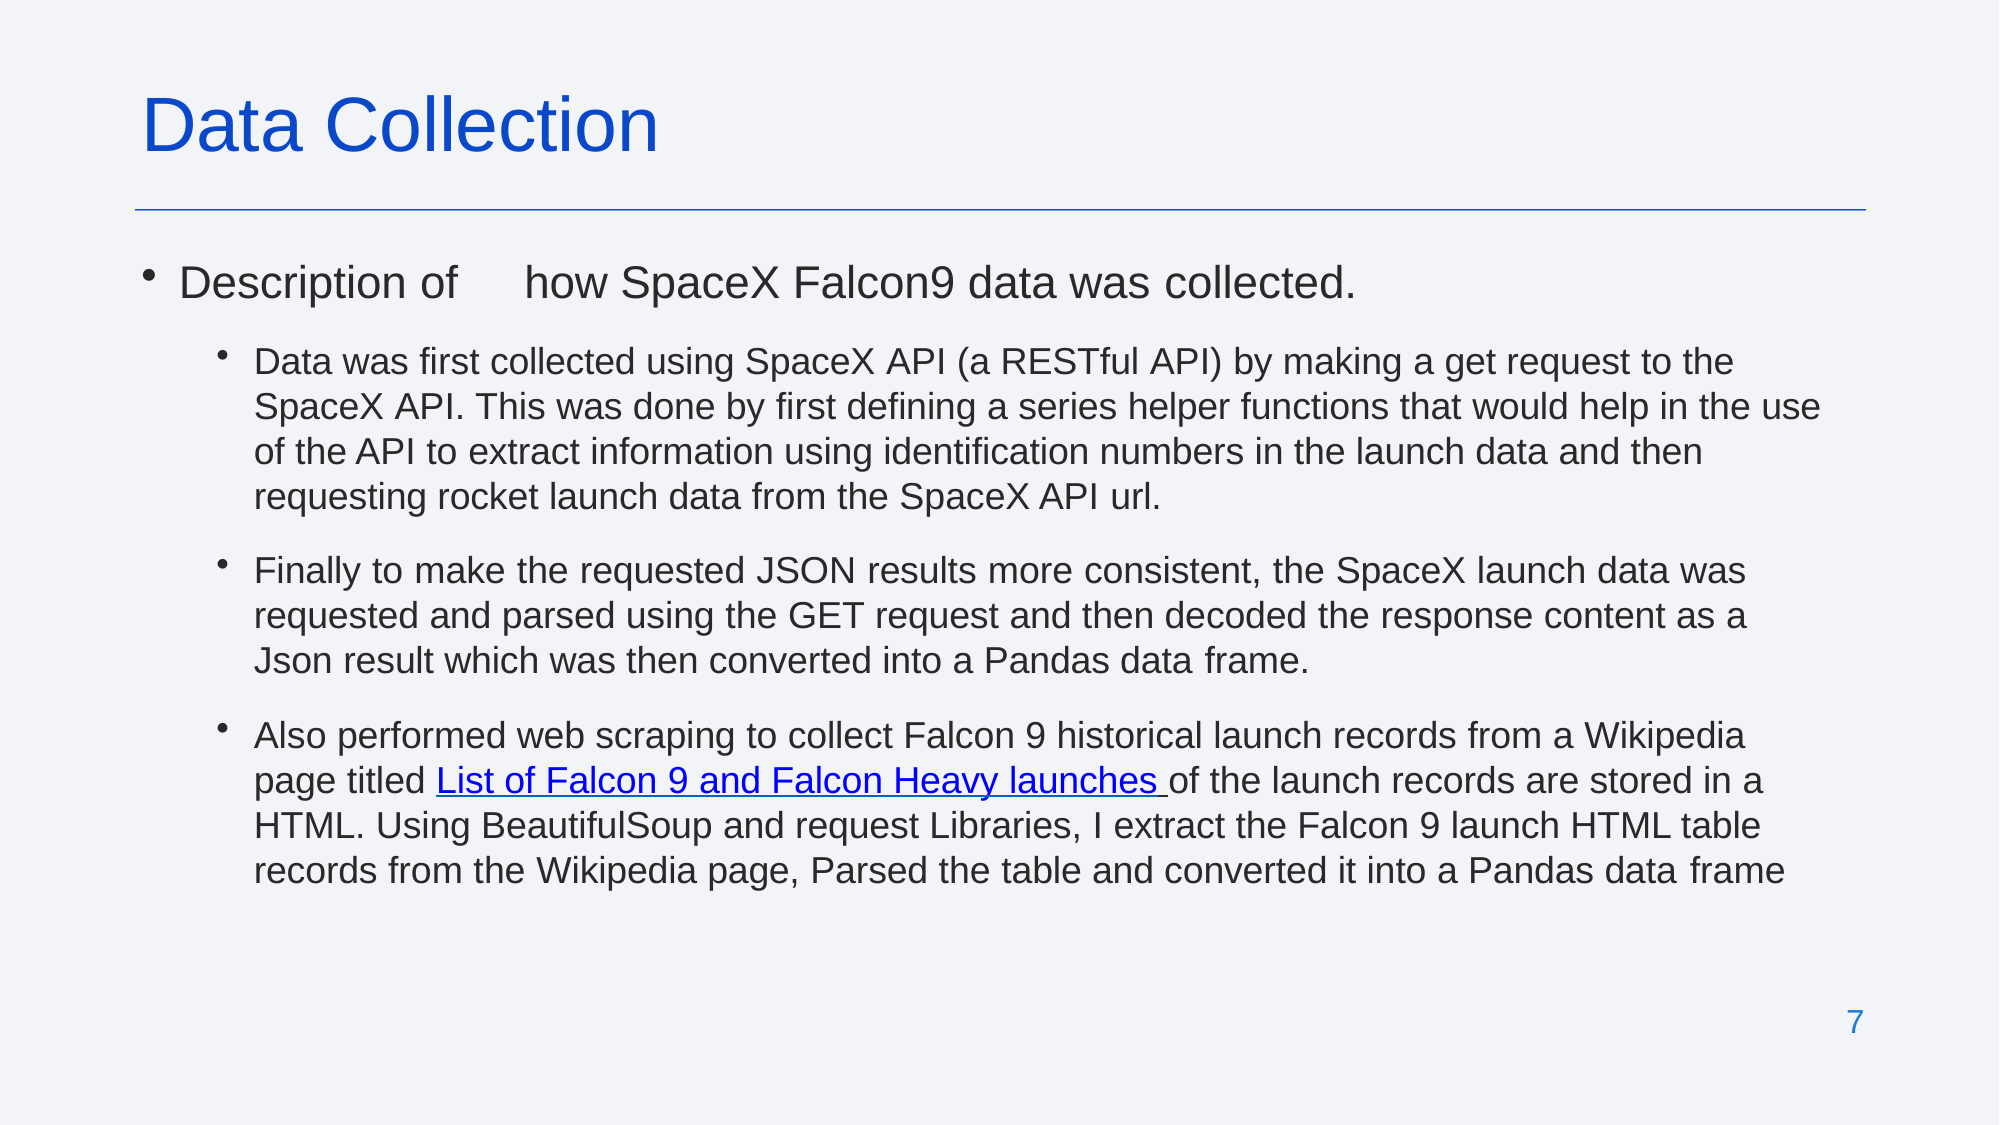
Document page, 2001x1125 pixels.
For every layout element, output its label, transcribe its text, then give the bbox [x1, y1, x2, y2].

text_box 7 [1839, 995, 1871, 1041]
title Data Collection [139, 72, 666, 263]
picture [0, 0, 2000, 1125]
text_box Description of how SpaceX Falcon9 data was collected. Data was first collected using SpaceX API (a RESTful API) by making a get request to the SpaceX API. This was done by first defining a series helper functions that would help in the use of the API to extract information using identification numbers in the launch data and then requesting rocket launch data from the SpaceX API url. Finally to make the requested JSON results more consistent, the SpaceX launch data was requested and parsed using the GET request and then decoded the response content as a Json result which was then converted into a Pandas data frame. Also performed web scraping to collect Falcon 9 historical launch records from a Wikipedia page titled List of Falcon 9 and Falcon Heavy launches of the launch records are stored in a HTML. Using BeautifulSoup and request Libraries, I extract the Falcon 9 launch HTML table records from the Wikipedia page, Parsed the table and converted it into a Pandas data frame [139, 250, 1836, 891]
